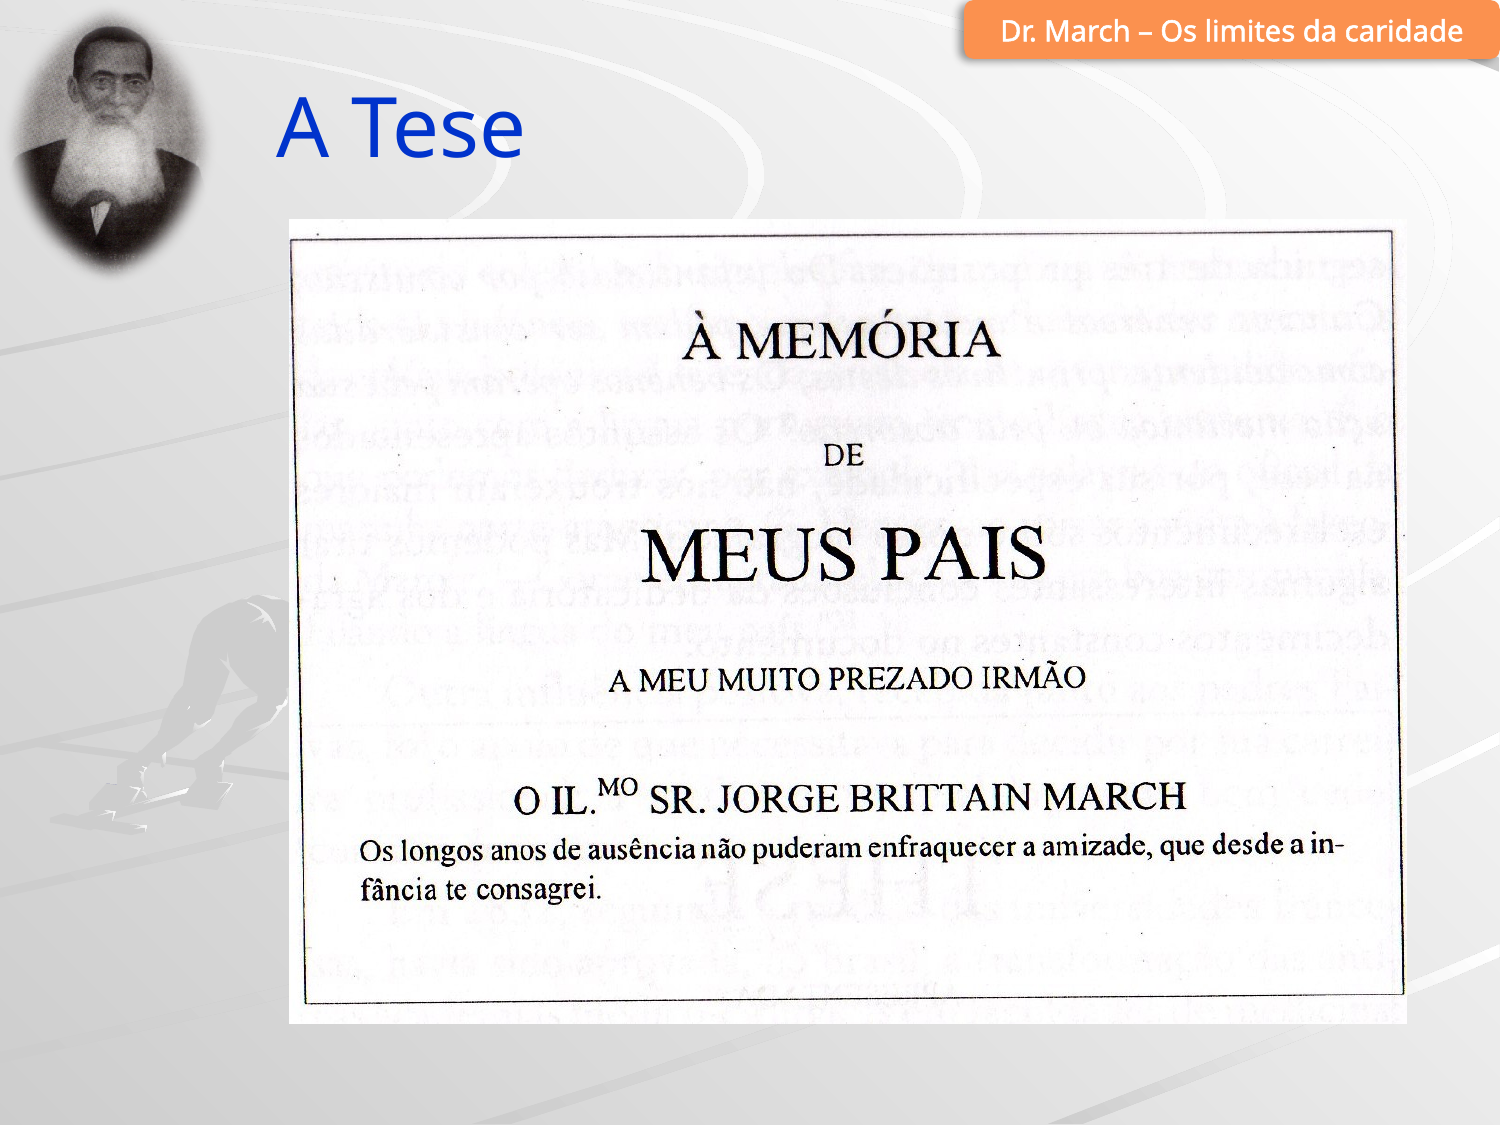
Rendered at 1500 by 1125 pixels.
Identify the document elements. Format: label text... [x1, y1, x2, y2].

text_box A Tese [223, 66, 585, 185]
text_box Dr. March – Os limites da caridade [964, 0, 1500, 59]
picture [288, 219, 1407, 1024]
picture [0, 0, 219, 288]
